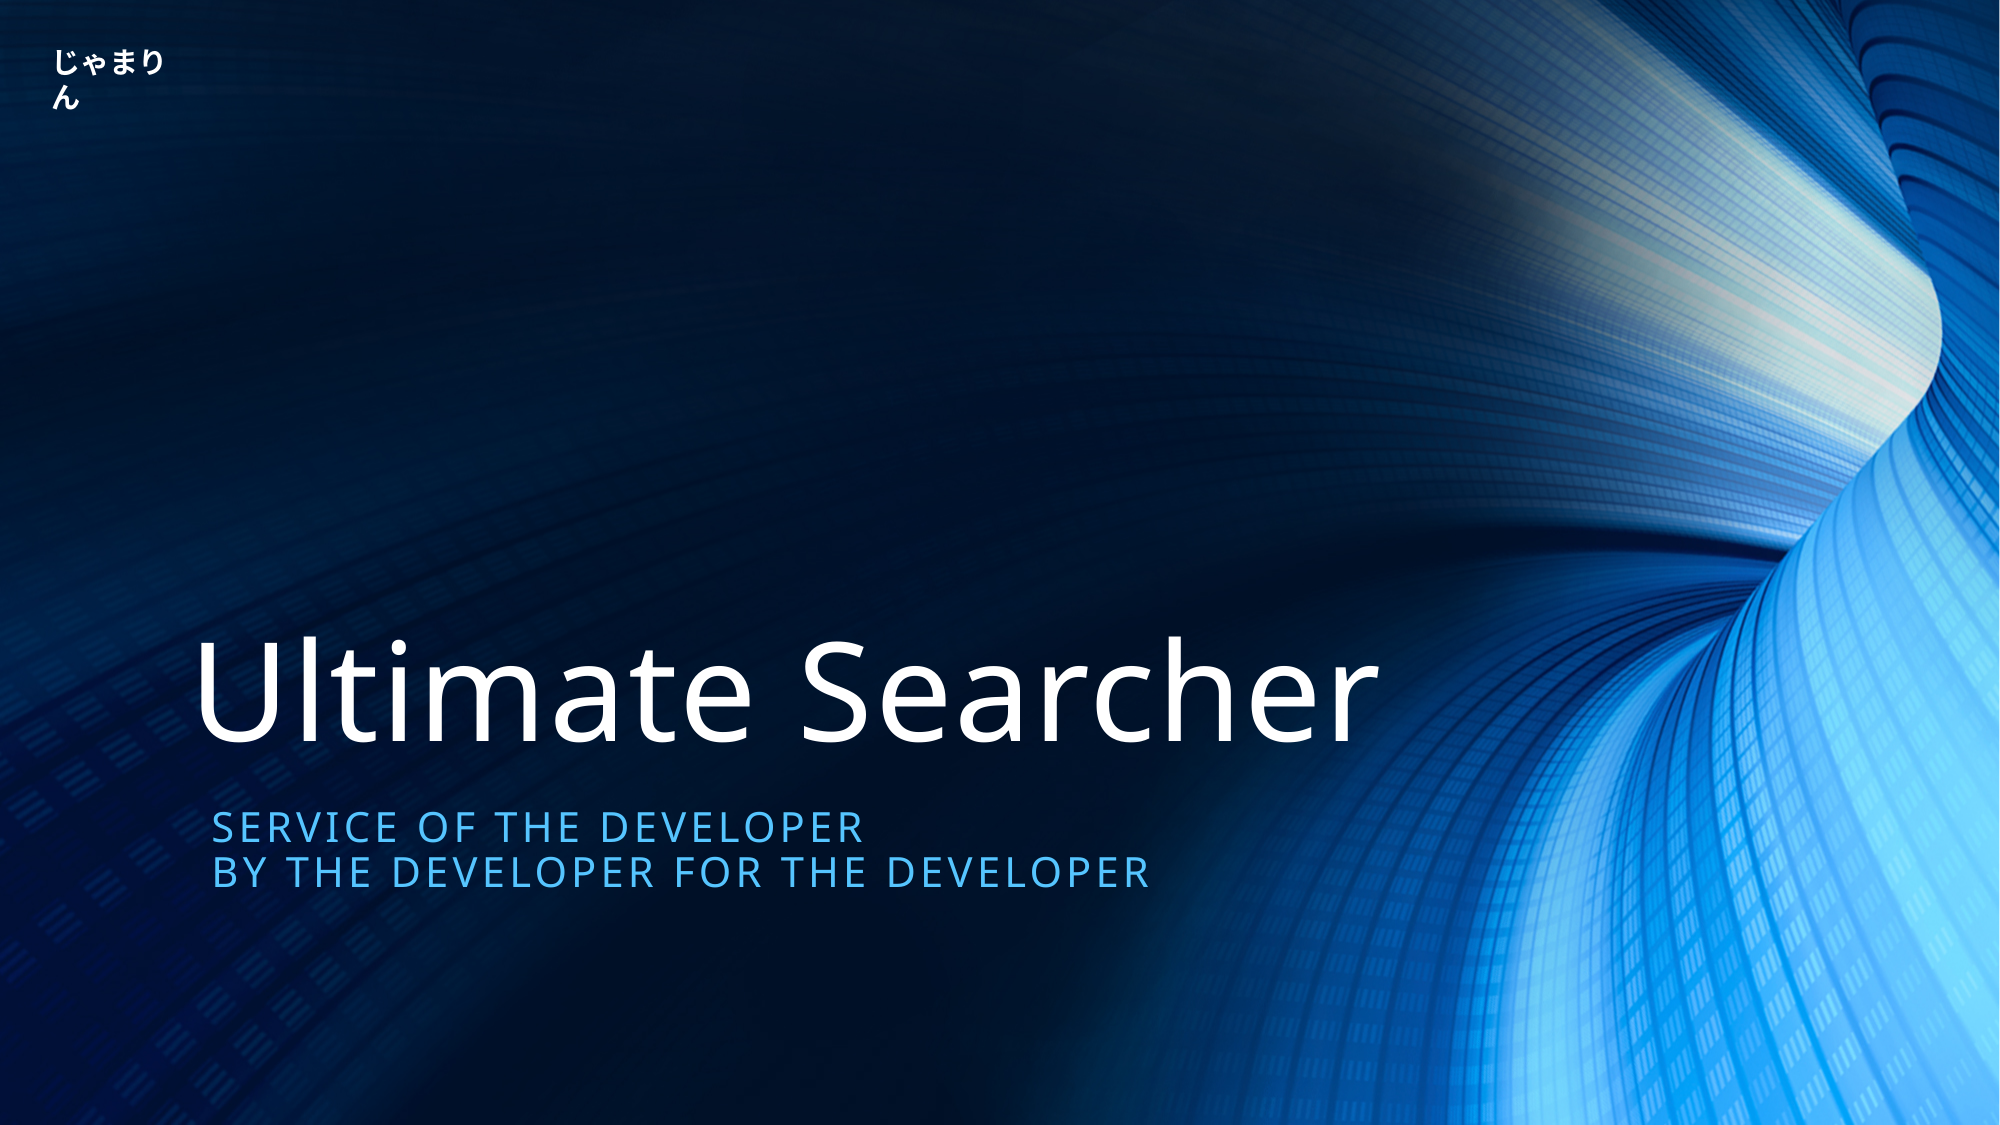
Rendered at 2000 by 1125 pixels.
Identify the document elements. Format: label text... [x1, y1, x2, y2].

picture [0, 0, 2000, 1125]
subtitle service of the developer by the developer for the developer [196, 798, 1437, 999]
title Ultimate Searcher [174, 299, 1525, 775]
